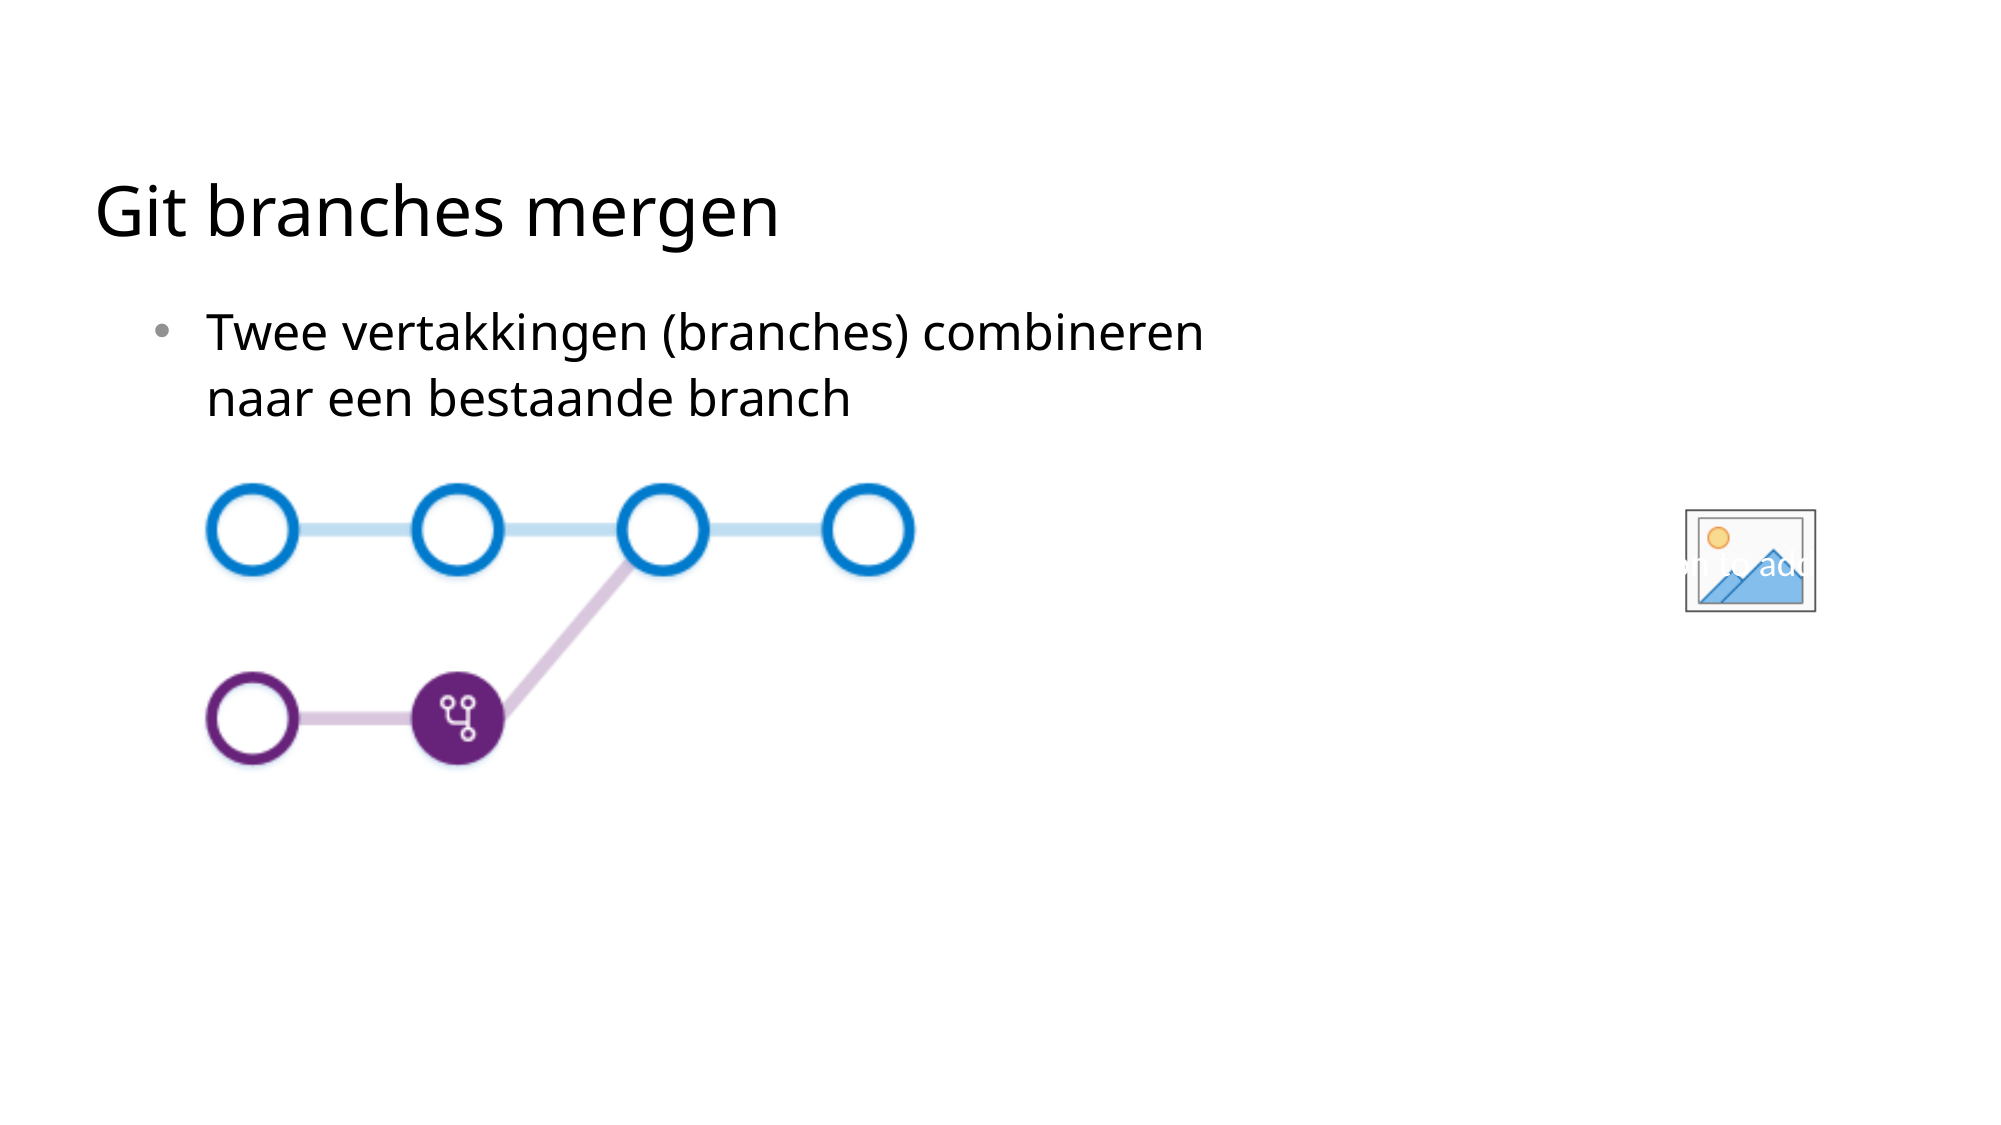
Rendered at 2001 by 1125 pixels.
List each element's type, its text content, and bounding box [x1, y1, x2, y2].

title Git branches mergen [94, 151, 1328, 251]
picture [162, 456, 952, 791]
picture [1501, 0, 2000, 1125]
list Twee vertakkingen (branches) combineren naar een bestaande branch [94, 294, 1328, 875]
